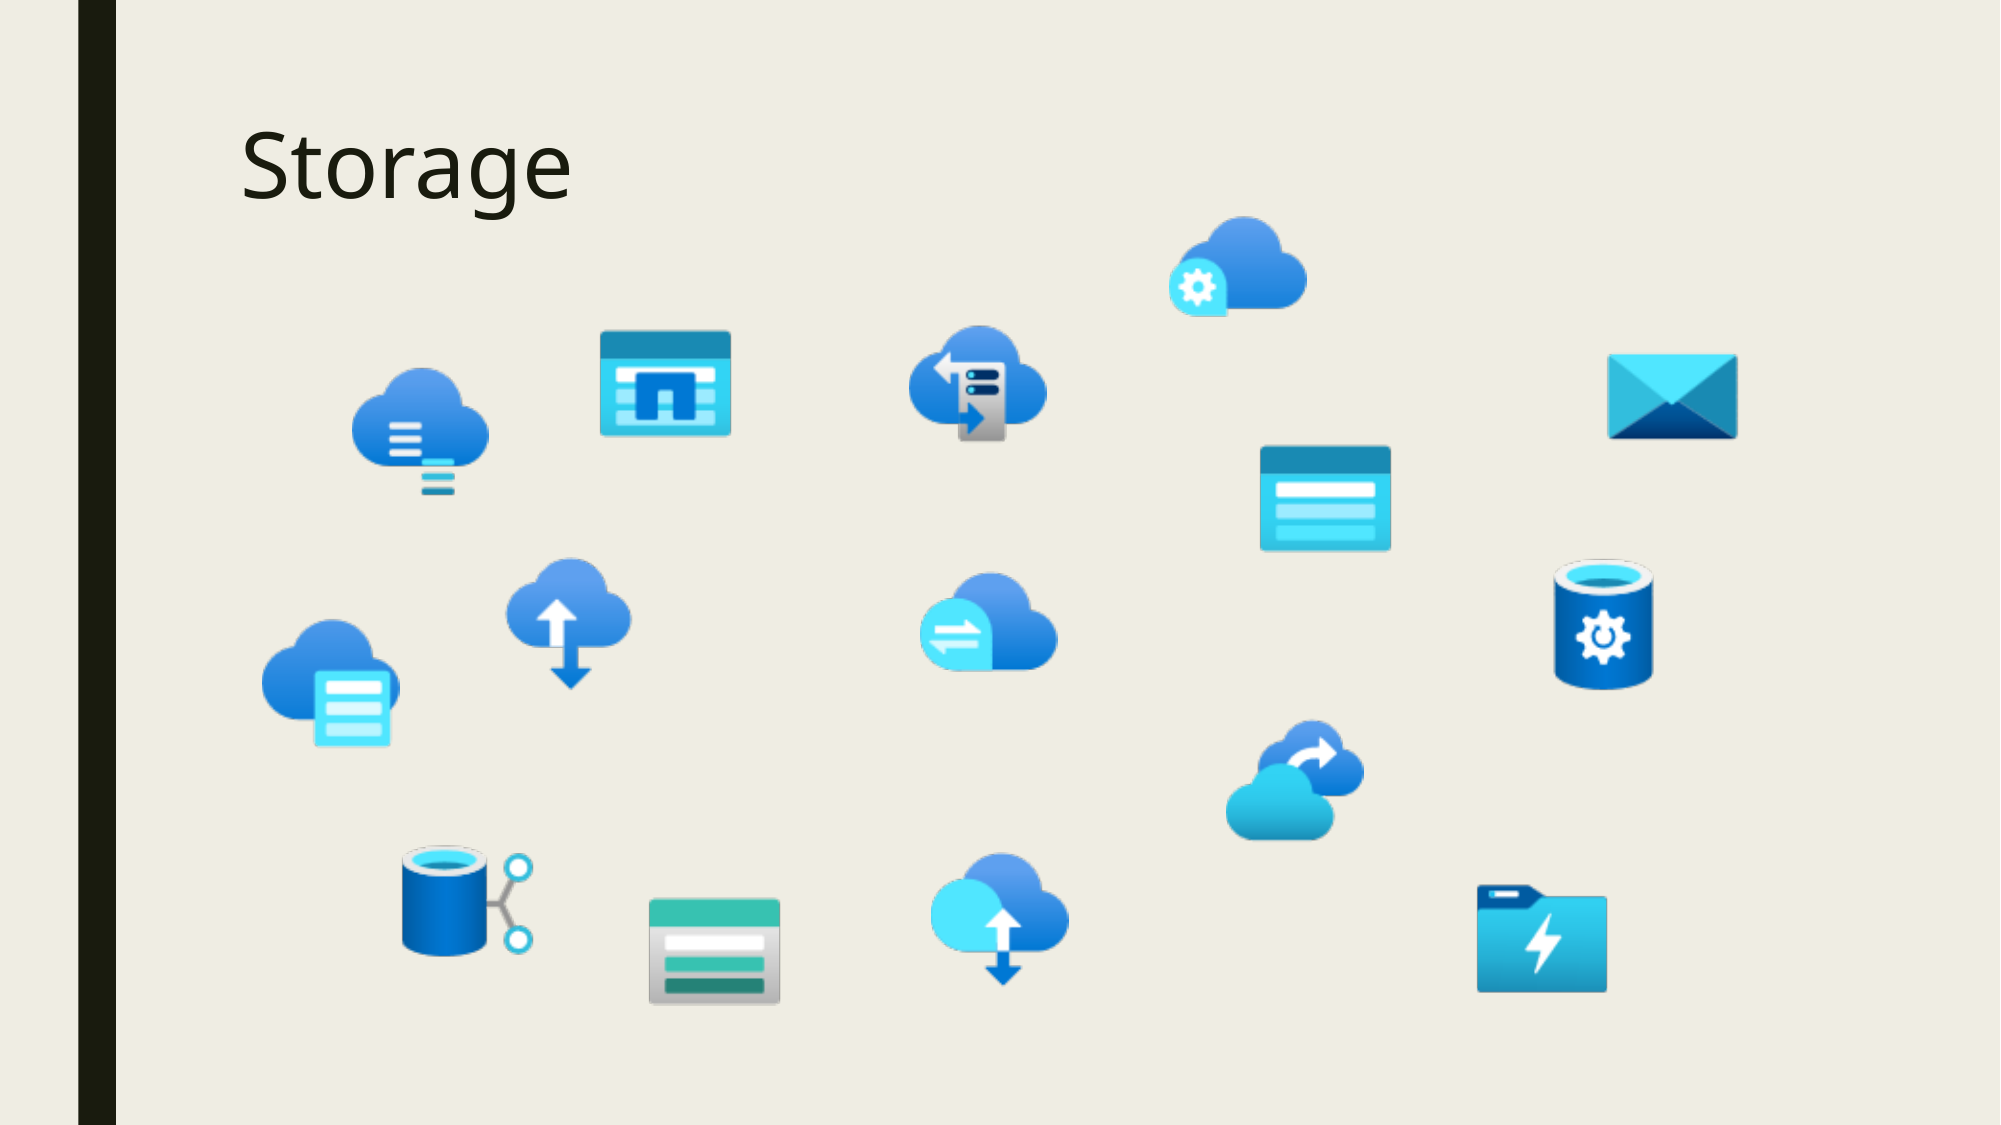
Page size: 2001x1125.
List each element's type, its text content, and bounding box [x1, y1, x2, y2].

picture [597, 315, 735, 453]
picture [262, 616, 400, 754]
picture [931, 851, 1069, 989]
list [1226, 712, 1364, 850]
picture [1473, 870, 1611, 1008]
picture [399, 832, 537, 971]
picture [1169, 198, 1307, 336]
picture [909, 315, 1047, 453]
picture [500, 556, 638, 694]
picture [1604, 328, 1742, 466]
picture [646, 883, 784, 1021]
picture [1257, 430, 1395, 568]
title Storage [225, 112, 1800, 357]
picture [1535, 556, 1673, 694]
picture [920, 553, 1058, 691]
picture [351, 363, 489, 501]
